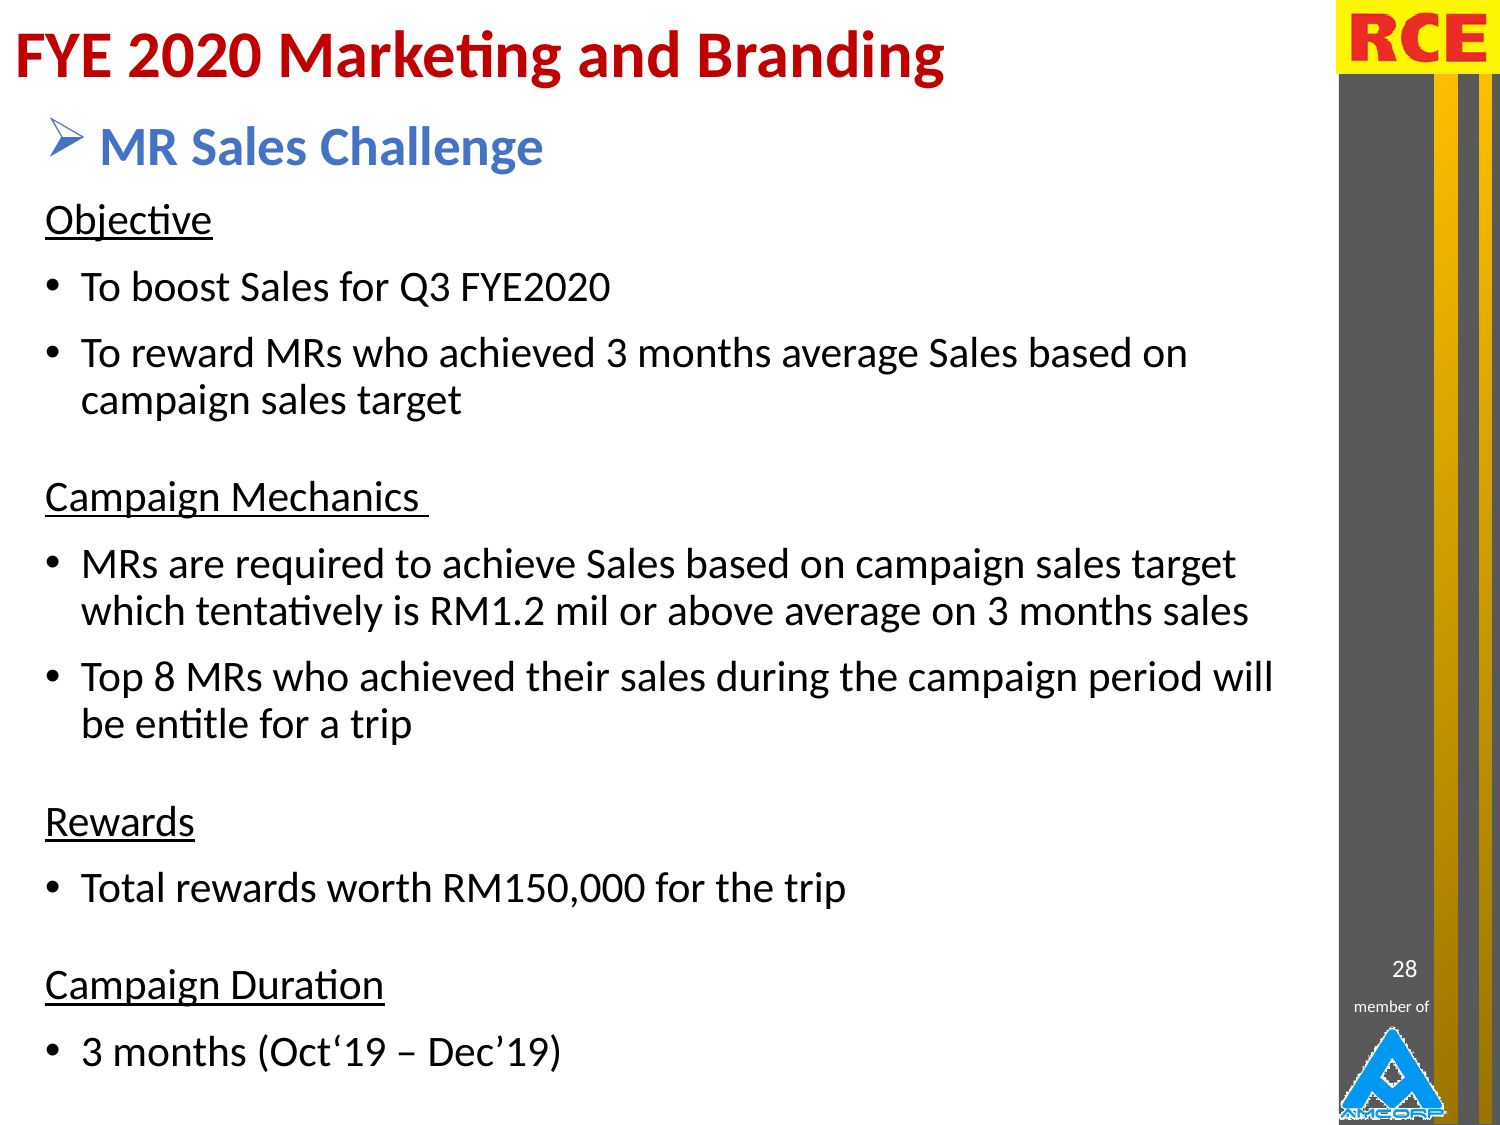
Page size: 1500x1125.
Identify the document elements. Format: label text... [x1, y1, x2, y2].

picture [1329, 1018, 1455, 1121]
title FYE 2020 Marketing and Branding [0, 0, 1294, 112]
slide_number 28 [1095, 937, 1433, 998]
list MR Sales Challenge Objective To boost Sales for Q3 FYE2020 To reward MRs who achieved 3 months average Sales based on campaign sales target Campaign Mechanics MRs are required to achieve Sales based on campaign sales target which tentatively is RM1.2 mil or above average on 3 months sales Top 8 MRs who achieved their sales during the campaign period will be entitle for a trip Rewards Total rewards worth RM150,000 for the trip Campaign Duration 3 months (Oct‘19 – Dec’19) [30, 109, 1324, 1100]
picture [1336, 0, 1500, 74]
